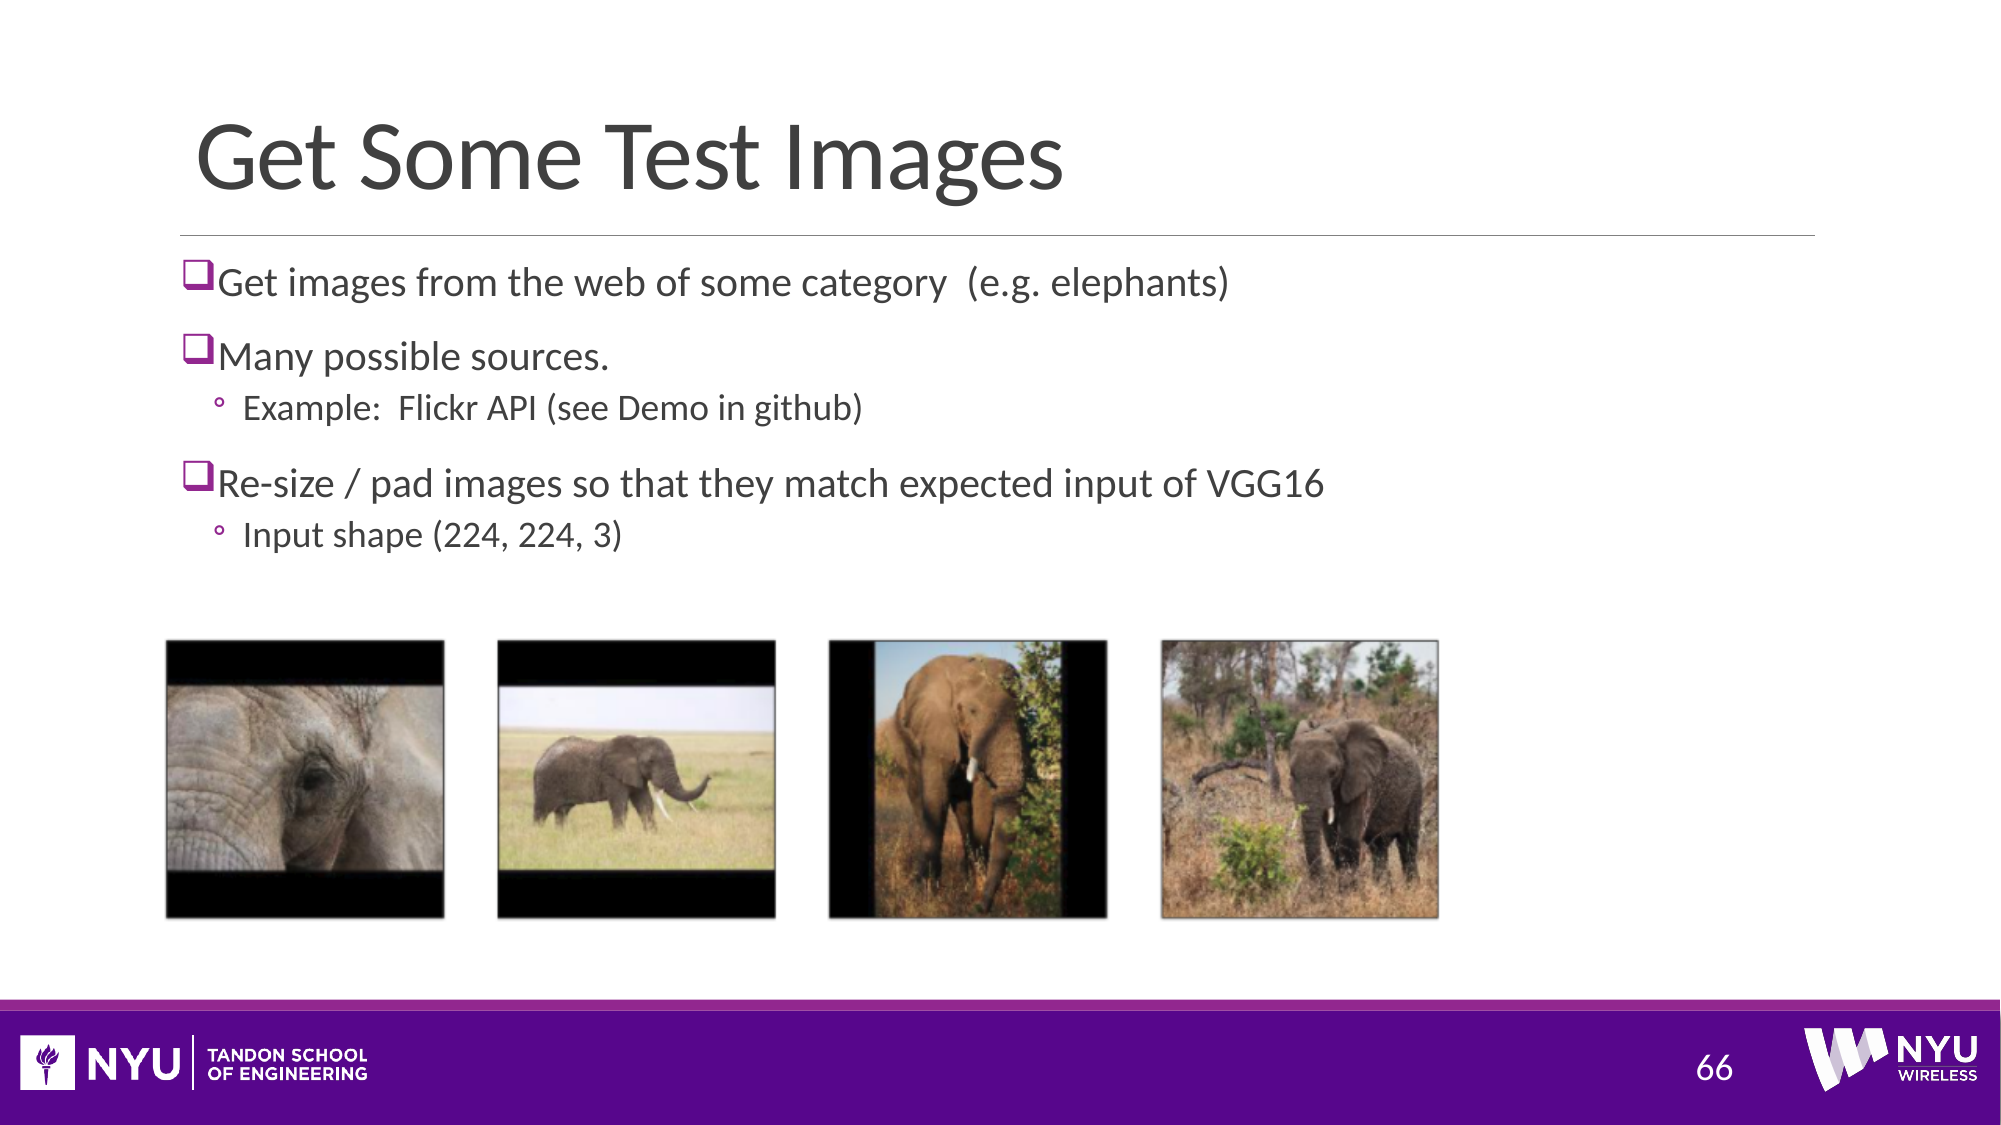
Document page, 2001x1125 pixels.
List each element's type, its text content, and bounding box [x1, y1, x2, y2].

picture [145, 627, 1458, 937]
list Get images from the web of some category (e.g. elephants) Many possible sources. Example: Flickr API (see Demo in github) Re-size / pad images so that they match expected input of VGG16 Input shape (224, 224, 3) [180, 252, 1830, 610]
slide_number 66 [1533, 1035, 1749, 1096]
title Get Some Test Images [180, 47, 1830, 218]
